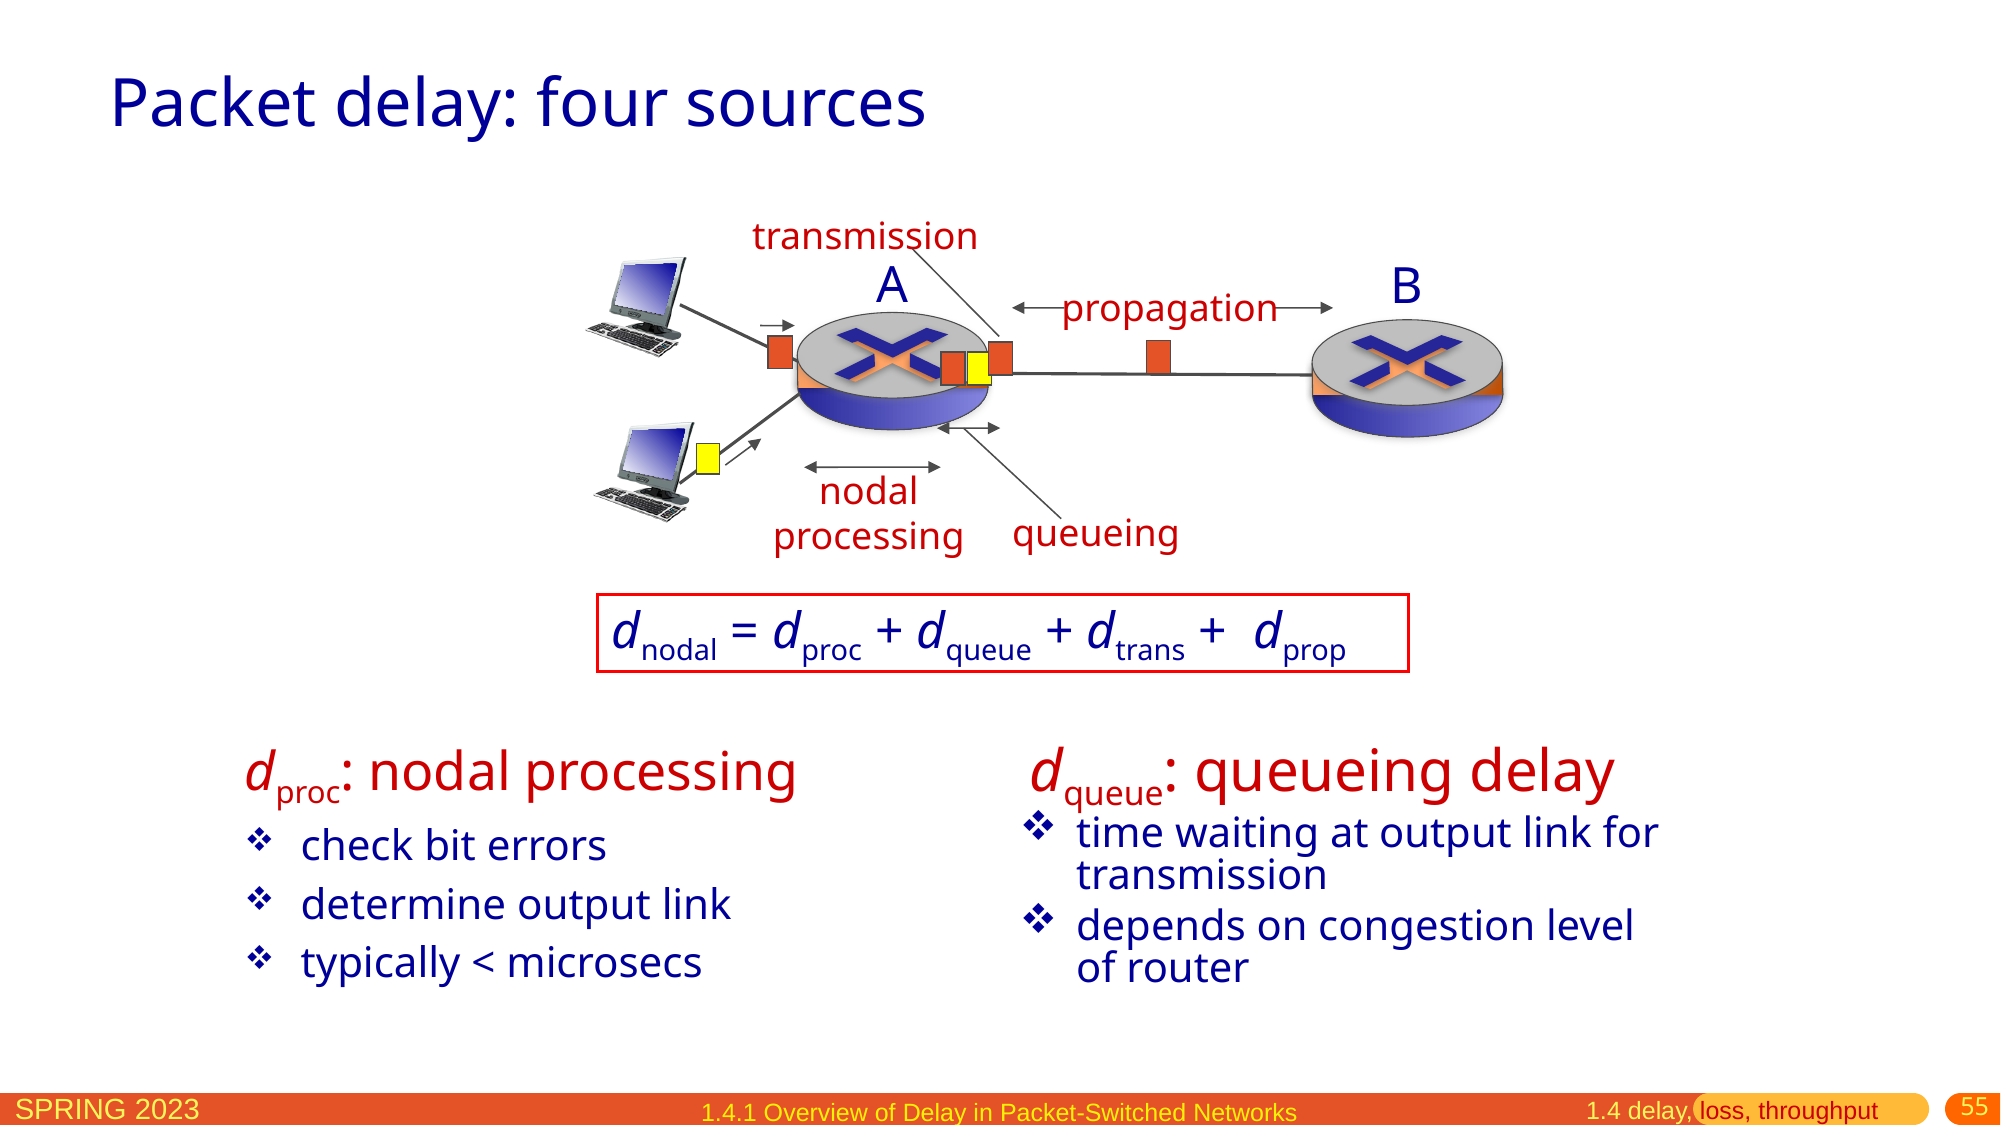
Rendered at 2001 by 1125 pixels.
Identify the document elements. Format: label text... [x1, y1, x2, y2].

text_box 1.4.1 Overview of Delay in Packet-Switched Networks [475, 1089, 1525, 1125]
list dproc: nodal processing check bit errors determine output link typically < microsecs [229, 729, 855, 998]
text_box dqueue: queueing delay time waiting at output link for transmission depends on congestion level of router [1005, 729, 1684, 1038]
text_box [560, 204, 1503, 672]
title Packet delay: four sources [94, 33, 988, 167]
footer 1.4 delay, loss, throughput [1570, 1094, 1902, 1125]
slide_number 55 [1944, 1092, 2000, 1125]
